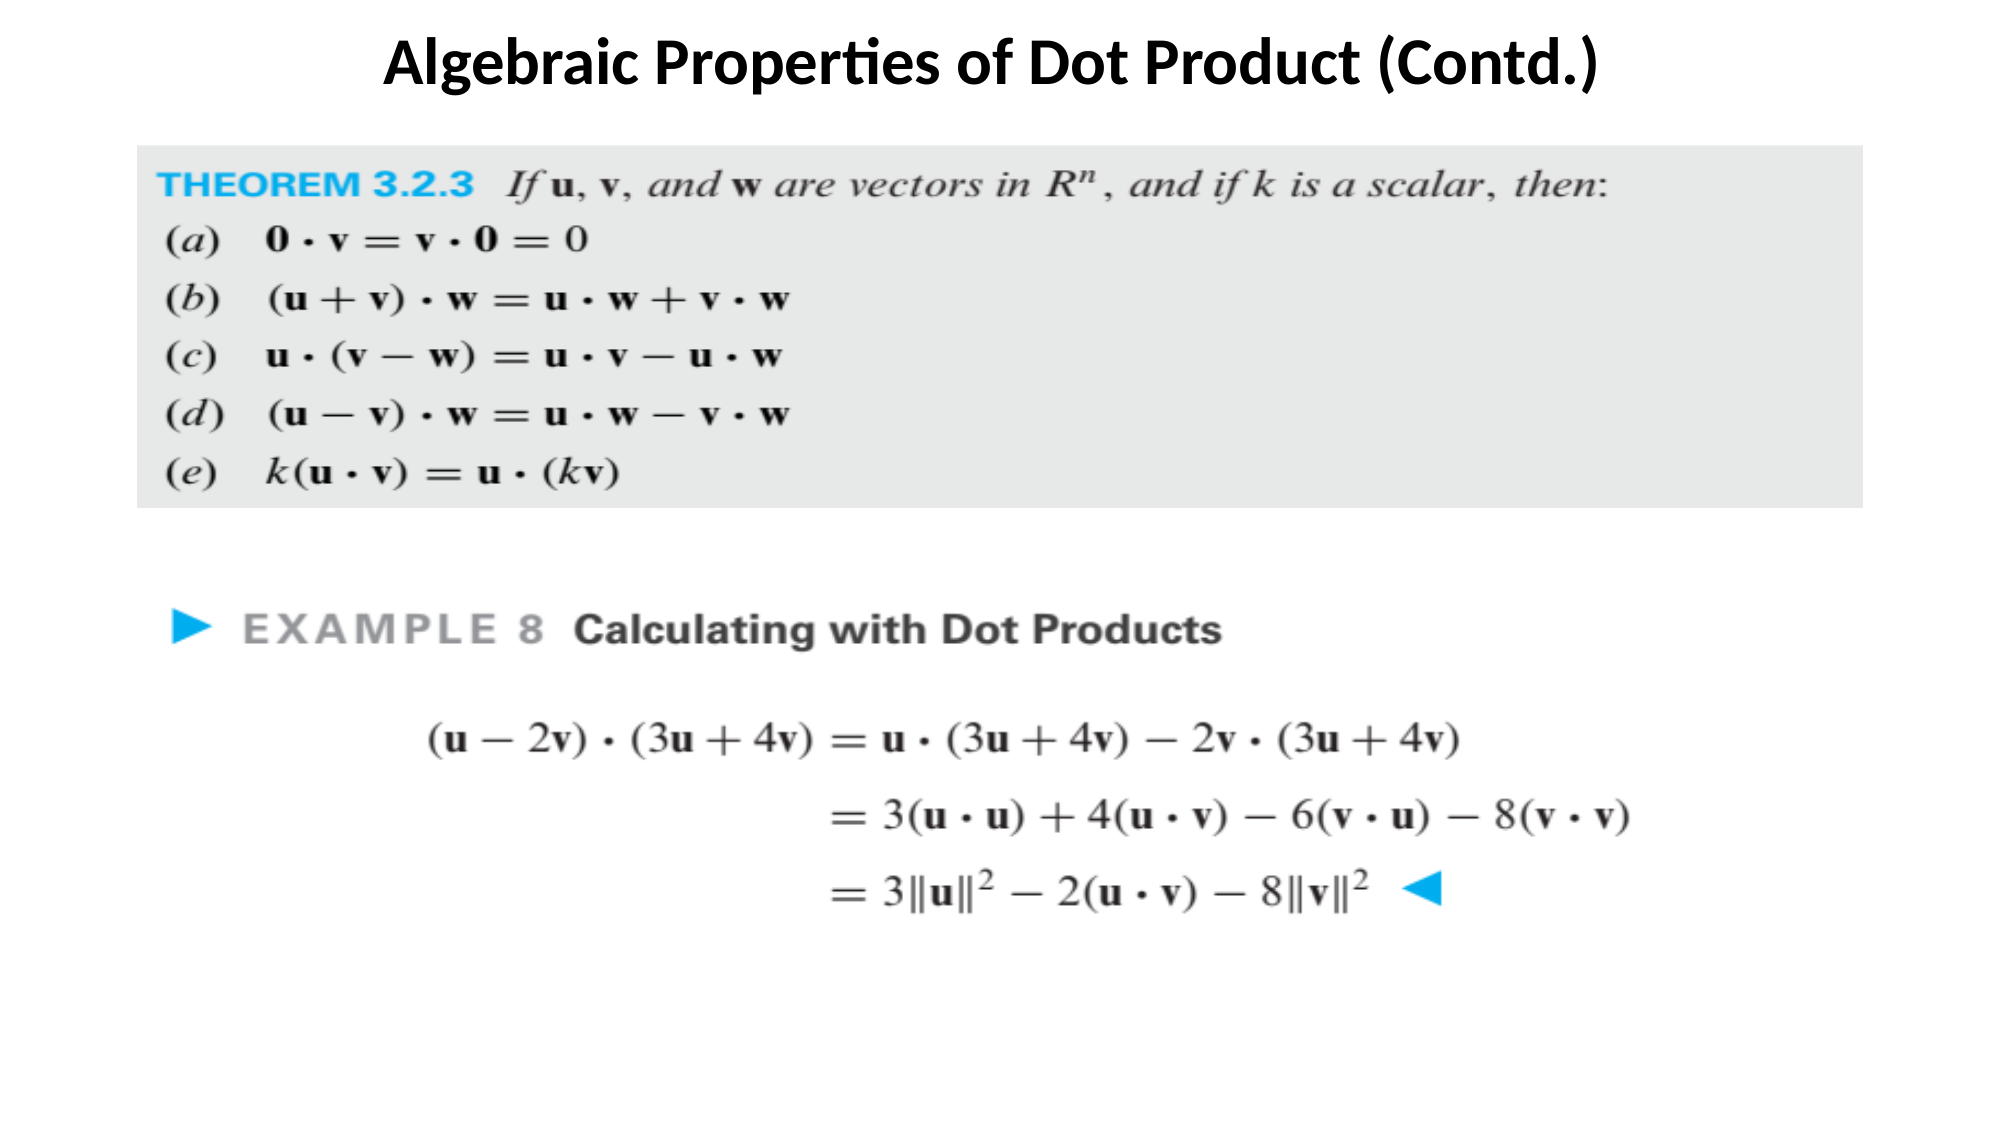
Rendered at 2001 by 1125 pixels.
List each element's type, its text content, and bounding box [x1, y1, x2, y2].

picture [137, 578, 1863, 949]
picture [137, 144, 1863, 509]
title Algebraic Properties of Dot Product (Contd.) [137, 18, 1863, 107]
